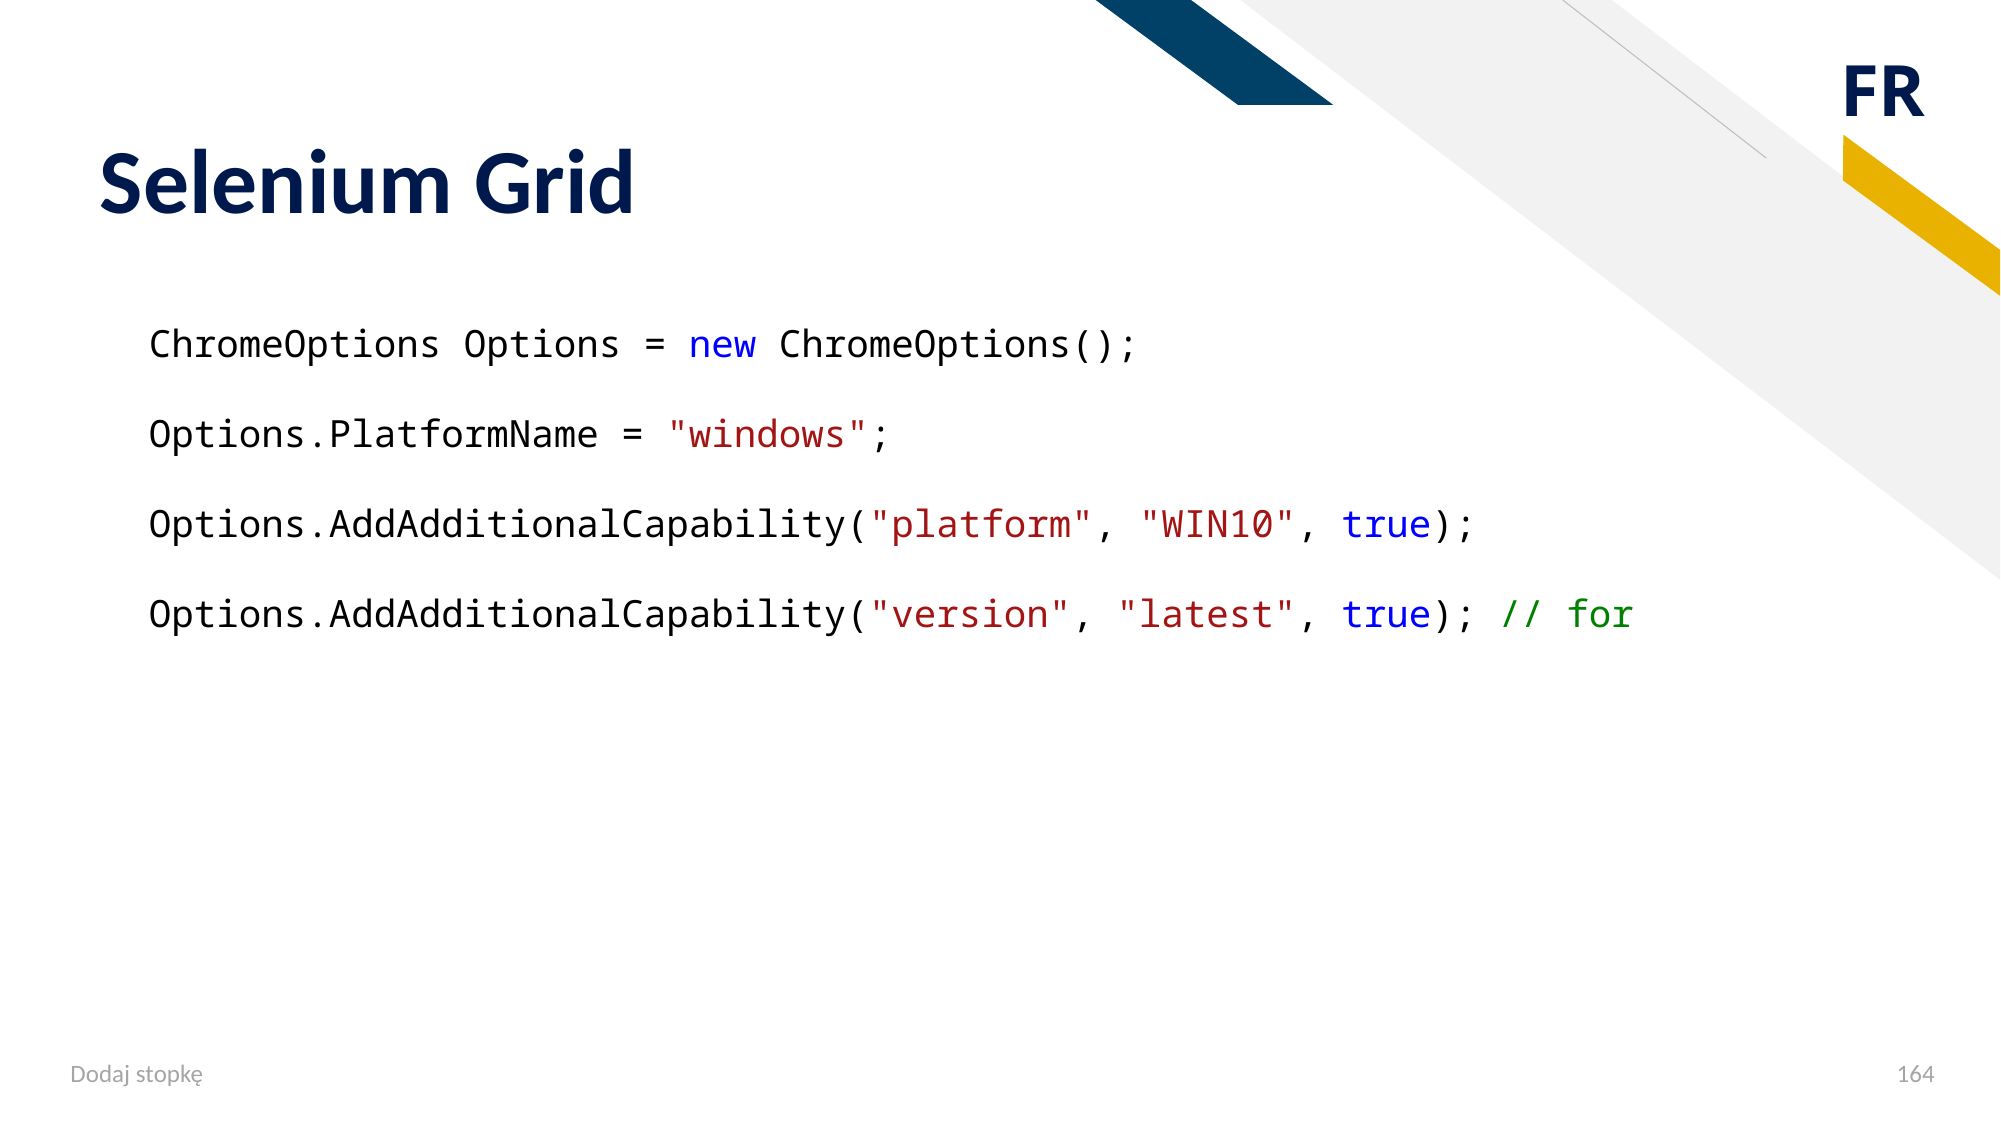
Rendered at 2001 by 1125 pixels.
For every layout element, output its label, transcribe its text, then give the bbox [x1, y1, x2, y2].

slide_number 164 [1828, 1042, 1950, 1103]
footer Dodaj stopkę [55, 1042, 731, 1103]
title Selenium Grid [85, 34, 1453, 234]
text_box ChromeOptions Options = new ChromeOptions(); Options.PlatformName = "windows"; Options.AddAdditionalCapability("platform", "WIN10", true); Options.AddAdditionalCapability("version", "latest", true); // for [134, 312, 1800, 643]
